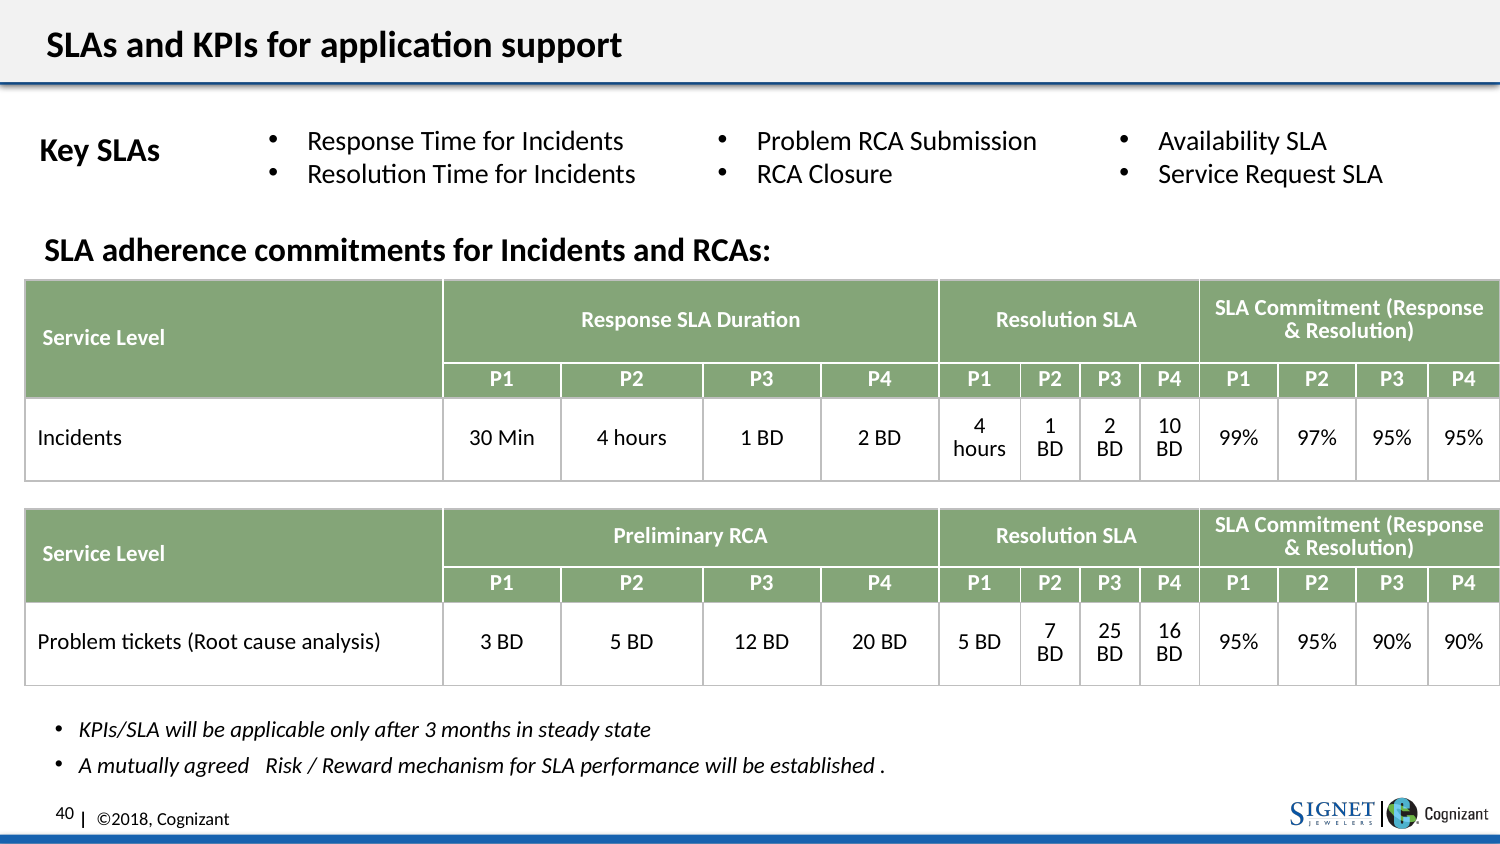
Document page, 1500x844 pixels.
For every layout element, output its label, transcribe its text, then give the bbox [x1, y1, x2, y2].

table_cell P4 [1429, 364, 1499, 397]
table_cell 99% [1200, 399, 1277, 480]
table_cell 1 BD [1021, 399, 1079, 480]
table_cell 95% [1357, 399, 1427, 480]
table_cell P1 [444, 568, 560, 602]
table_cell P3 [704, 364, 820, 397]
table_cell P4 [1141, 364, 1199, 397]
table_cell 16 BD [1141, 603, 1199, 685]
table_cell P3 [1357, 568, 1427, 602]
table_cell 7 BD [1021, 603, 1079, 685]
picture [1288, 800, 1377, 829]
table_cell P4 [822, 364, 938, 397]
table_cell 2 BD [822, 399, 938, 480]
table_cell P4 [1141, 568, 1199, 602]
table_cell 12 BD [704, 603, 820, 685]
table_cell 20 BD [822, 603, 938, 685]
table_cell P1 [940, 568, 1020, 602]
table_cell P4 [1429, 568, 1499, 602]
table_cell 1 BD [704, 399, 820, 480]
table_cell P4 [822, 568, 938, 602]
text_box Problem RCA Submission RCA Closure [667, 114, 1068, 197]
table_cell 3 BD [444, 603, 560, 685]
table_cell 4 hours [940, 399, 1020, 480]
table_cell P3 [1081, 568, 1139, 602]
table_cell 30 Min [444, 399, 560, 480]
text_box Availability SLA Service Request SLA [1068, 114, 1500, 197]
table_cell 90% [1429, 603, 1499, 685]
table_header Preliminary RCA [444, 510, 938, 566]
table_cell P1 [940, 364, 1020, 397]
table_cell 90% [1357, 603, 1427, 685]
table_cell P1 [1200, 364, 1277, 397]
table_cell 5 BD [940, 603, 1020, 685]
table_header Service Level [26, 281, 442, 397]
table_cell Problem tickets (Root cause analysis) [26, 603, 442, 685]
table_cell P2 [1021, 568, 1079, 602]
table_header Resolution SLA [940, 510, 1199, 566]
table_cell P2 [562, 364, 702, 397]
title SLAs and KPIs for application support [24, 8, 1365, 76]
table_cell 10 BD [1141, 399, 1199, 480]
table_cell 97% [1279, 399, 1355, 480]
table_cell P2 [1279, 364, 1355, 397]
text_box KPIs/SLA will be applicable only after 3 months in steady state A mutually agreed Risk / Reward mechanism for SLA performance will be established . [24, 699, 1112, 786]
table_cell 95% [1279, 603, 1355, 685]
table_cell P2 [1021, 364, 1079, 397]
table_cell P2 [562, 568, 702, 602]
text_box Key SLAs [24, 120, 218, 176]
table_cell 5 BD [562, 603, 702, 685]
table_cell P1 [444, 364, 560, 397]
table_cell 4 hours [562, 399, 702, 480]
table_cell P1 [1200, 568, 1277, 602]
table_header Service Level [26, 510, 442, 602]
picture [1379, 792, 1495, 832]
table_cell 25 BD [1081, 603, 1139, 685]
table_cell P3 [1357, 364, 1427, 397]
table_cell 95% [1429, 399, 1499, 480]
table_cell P2 [1279, 568, 1355, 602]
table_cell P3 [704, 568, 820, 602]
table_cell Incidents [26, 399, 442, 480]
table_cell P3 [1081, 364, 1139, 397]
table_header Resolution SLA [940, 281, 1199, 362]
text_box Response Time for Incidents Resolution Time for Incidents [217, 114, 667, 197]
table_cell 95% [1200, 603, 1277, 685]
table_header SLA Commitment (Response & Resolution) [1200, 281, 1499, 362]
table_cell 2 BD [1081, 399, 1139, 480]
text_box SLA adherence commitments for Incidents and RCAs: [29, 220, 861, 276]
table_header SLA Commitment (Response & Resolution) [1200, 510, 1499, 566]
table_header Response SLA Duration [444, 281, 938, 362]
